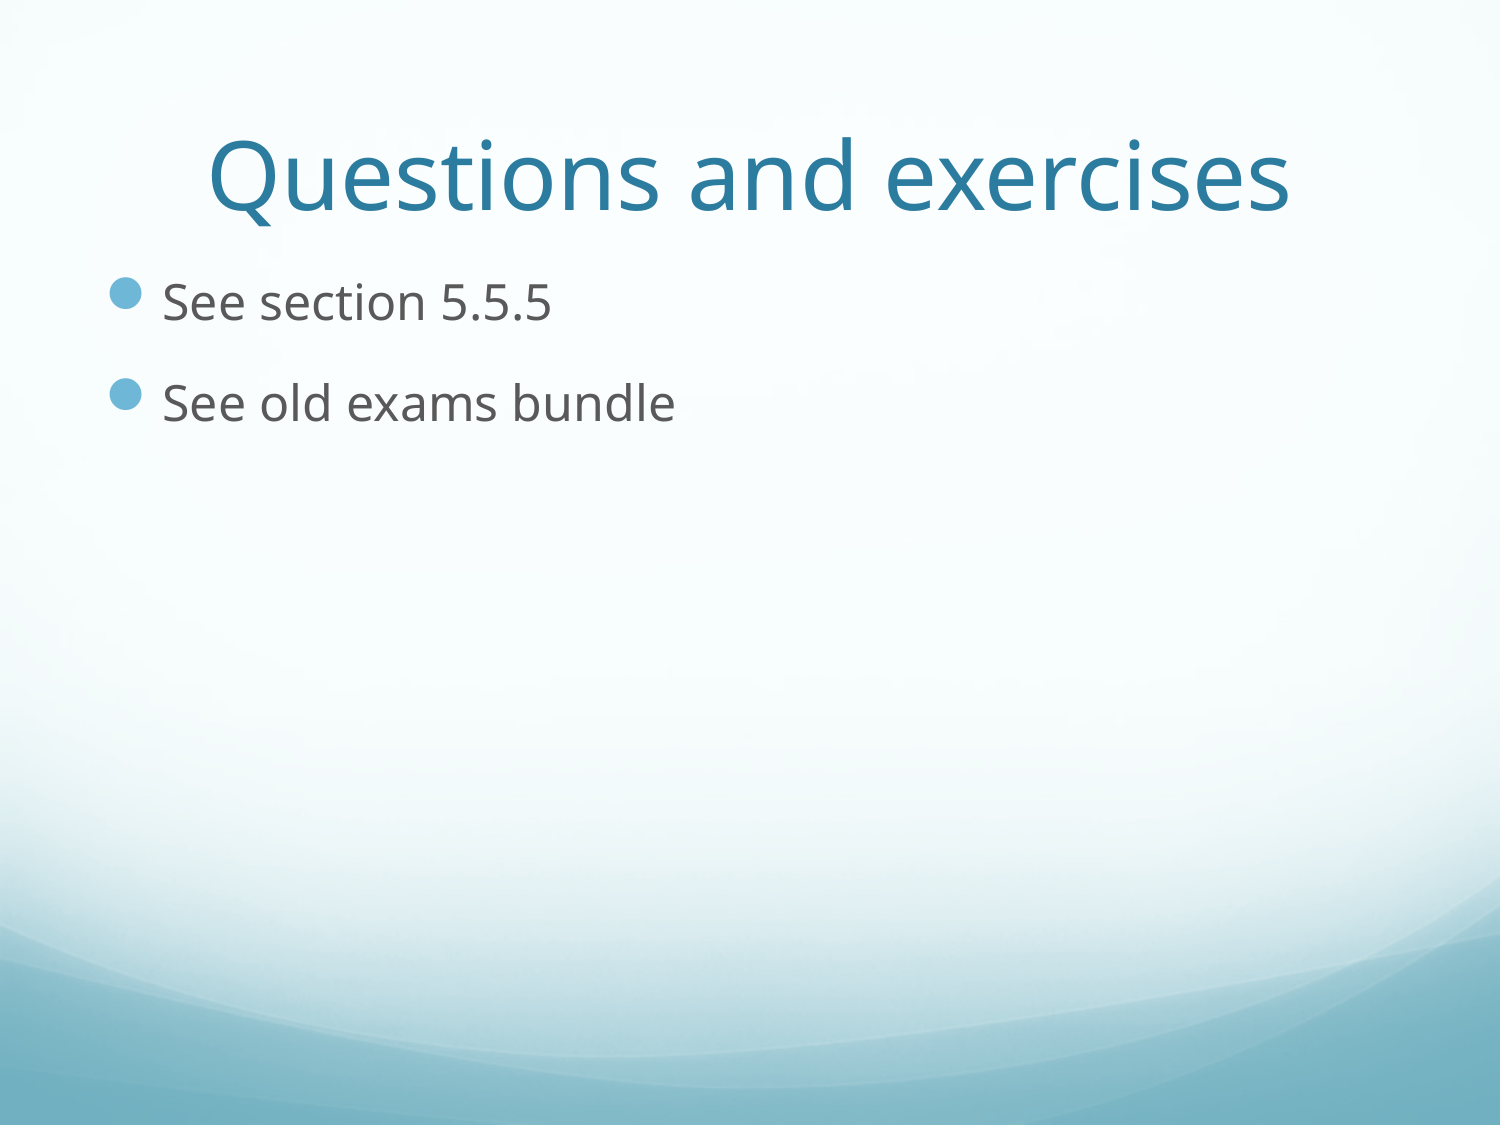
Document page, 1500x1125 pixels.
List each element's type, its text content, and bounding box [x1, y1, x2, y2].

title Questions and exercises [90, 17, 1410, 237]
list See section 5.5.5 See old exams bundle [90, 262, 1410, 975]
